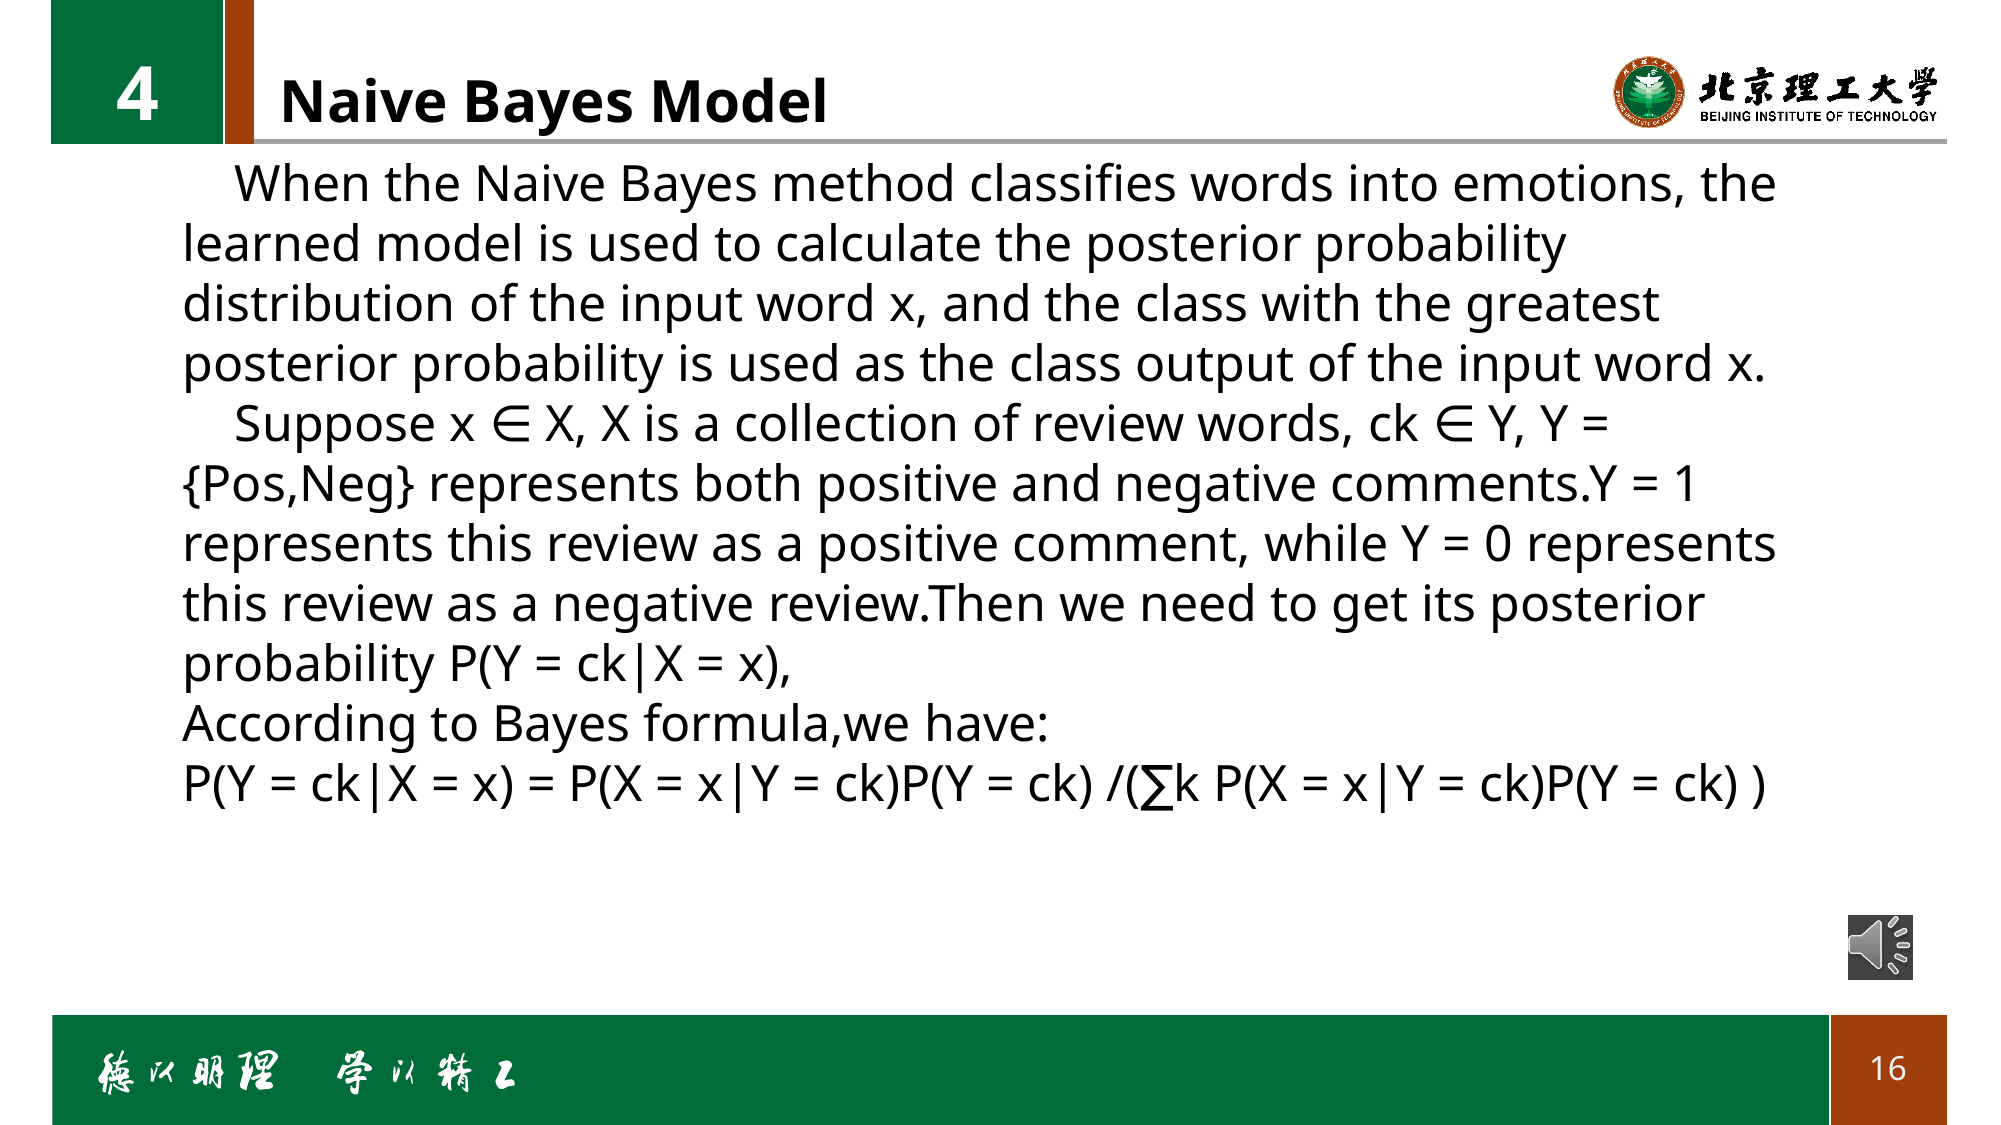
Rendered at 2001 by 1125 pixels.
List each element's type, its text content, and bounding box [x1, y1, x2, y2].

picture [1847, 913, 1915, 981]
text_box 4 [58, 38, 218, 144]
text_box When the Naive Bayes method classifies words into emotions, the learned model is used to calculate the posterior probability distribution of the input word x, and the class with the greatest posterior probability is used as the class output of the input word x. Suppose x ∈ X, X is a collection of review words, ck ∈ Y, Y = {Pos,Neg} represents both positive and negative comments.Y = 1 represents this review as a positive comment, while Y = 0 represents this review as a negative review.Then we need to get its posterior probability P(Y = ck|X = x), According to Bayes formula,we have: P(Y = ck|X = x) = P(X = x|Y = ck)P(Y = ck) /(∑k P(X = x|Y = ck)P(Y = ck) ) [167, 144, 1833, 820]
title Naive Bayes Model [265, 35, 1955, 220]
